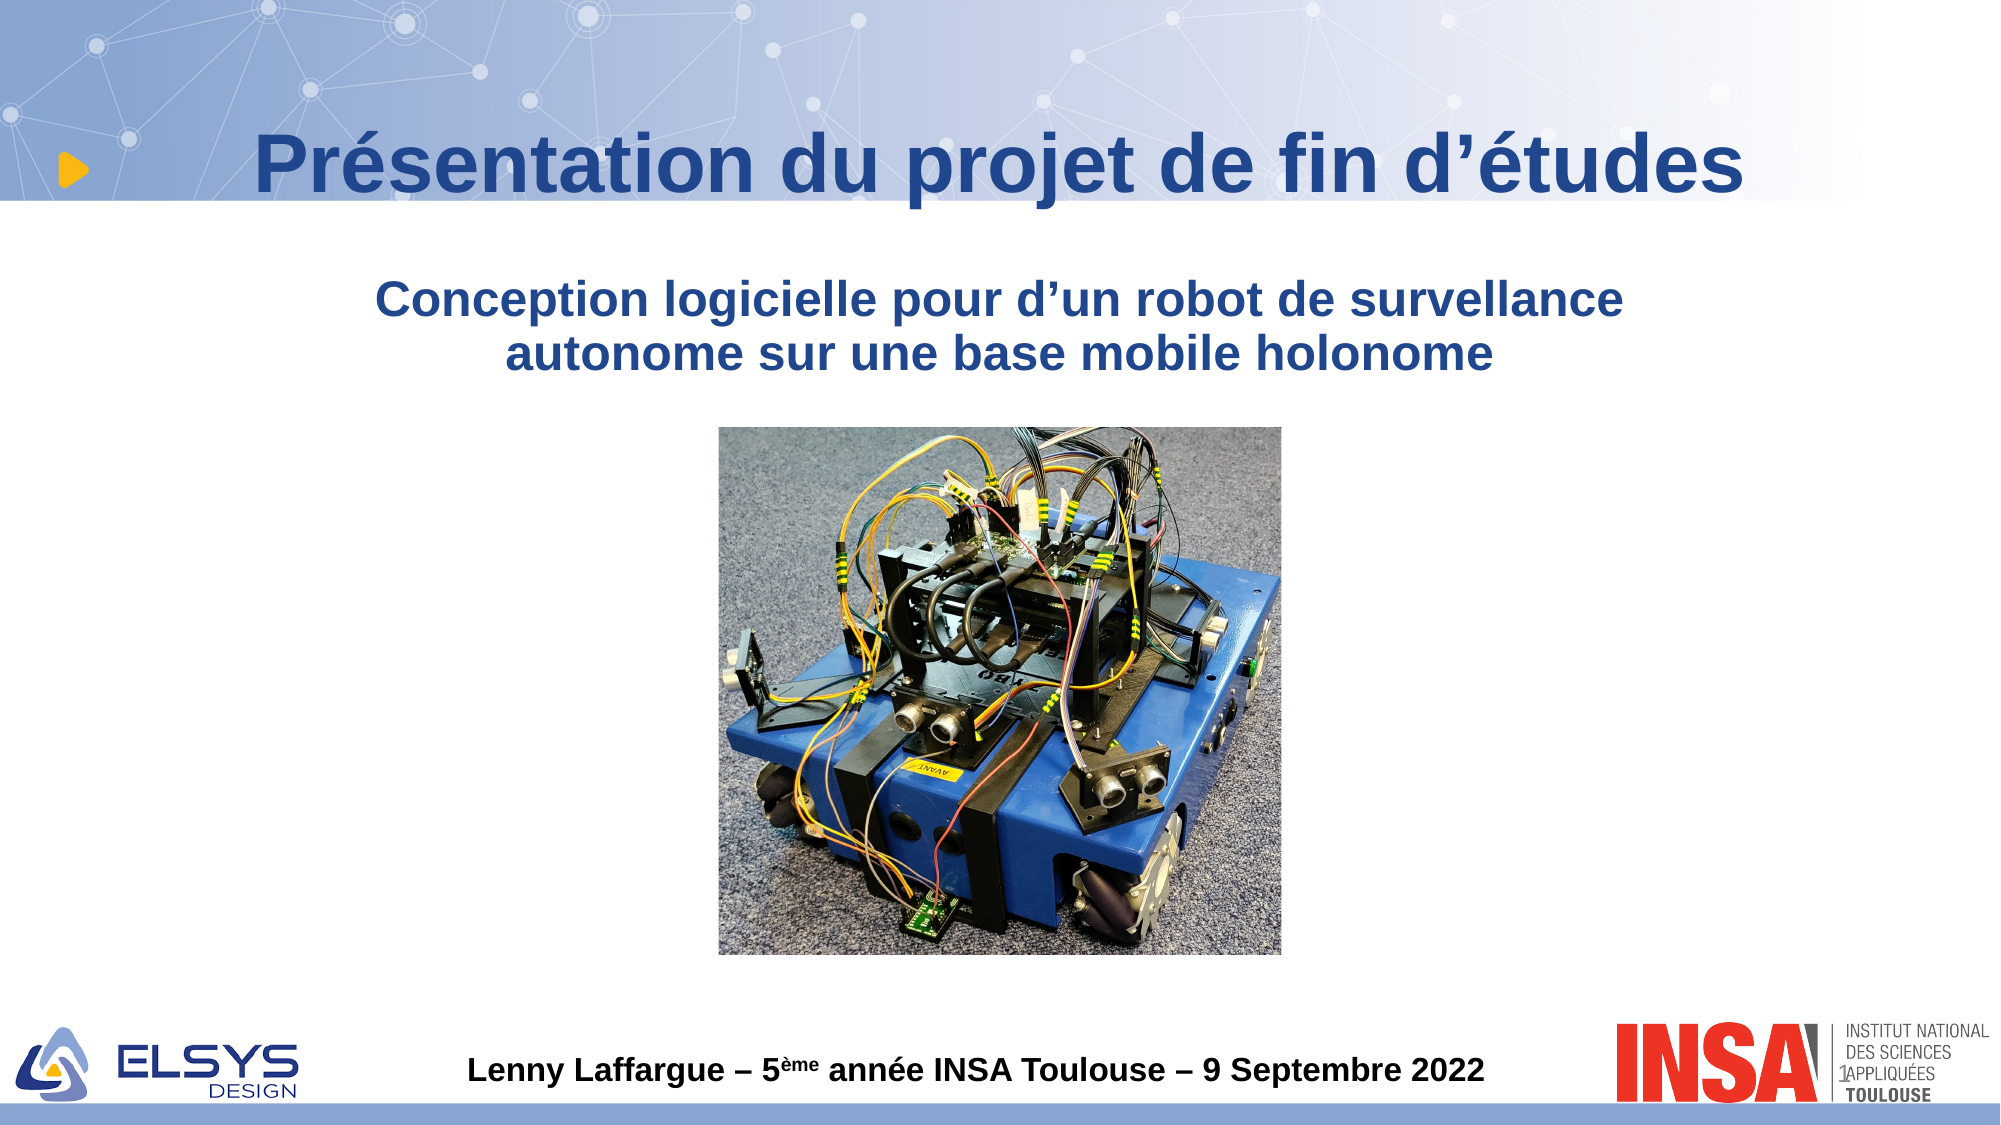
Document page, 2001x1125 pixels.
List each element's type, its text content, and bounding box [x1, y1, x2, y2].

title Présentation du projet de fin d’études [224, 85, 1776, 247]
text_box Conception logicielle pour d’un robot de survellance autonome sur une base mobile holonome [256, 246, 1744, 408]
picture [0, 0, 2000, 201]
text_box Lenny Laffargue – 5ème année INSA Toulouse – 9 Septembre 2022 [371, 1037, 1582, 1103]
picture [718, 427, 1282, 956]
picture [0, 1022, 2001, 1125]
slide_number 1 [1412, 1042, 1612, 1103]
